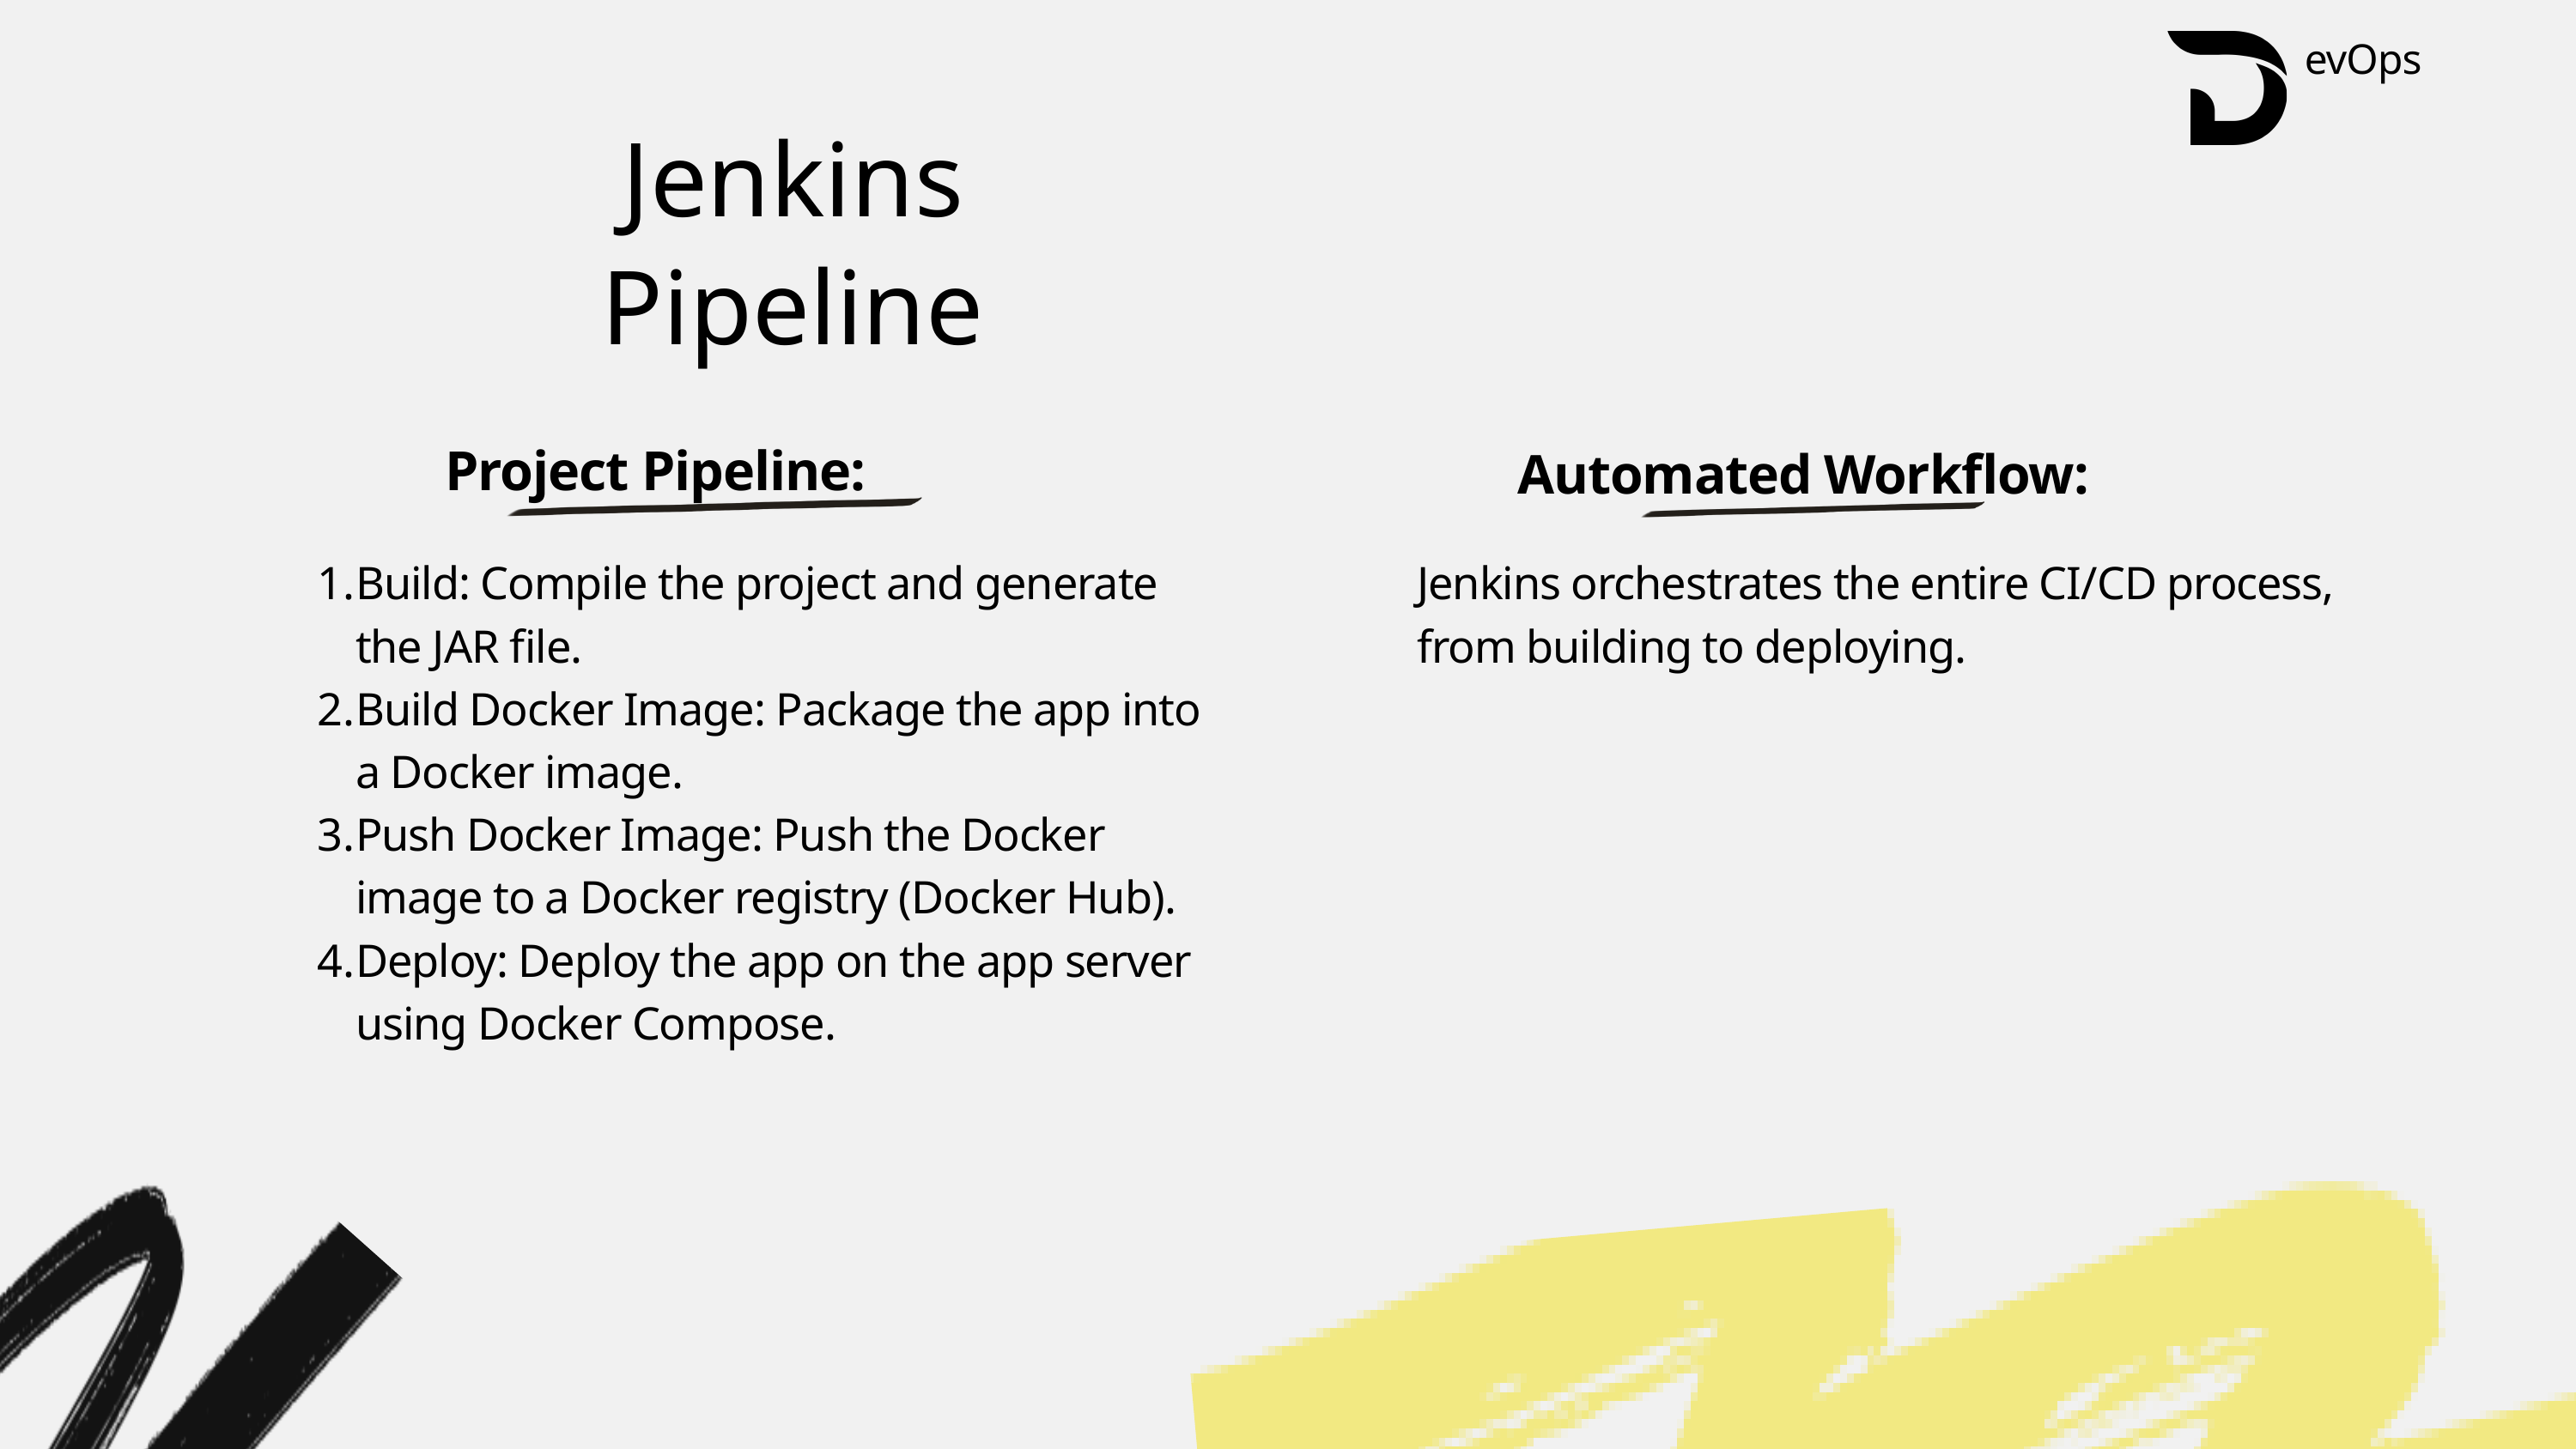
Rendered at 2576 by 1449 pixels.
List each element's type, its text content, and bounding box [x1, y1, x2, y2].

text_box Project Pipeline: [347, 425, 964, 502]
text_box Build: Compile the project and generate the JAR file. Build Docker Image: Package the app into a Docker image. Push Docker Image: Push the Docker image to a Docker registry (Docker Hub). Deploy: Deploy the app on the app server using Docker Compose. [279, 546, 1205, 1112]
text_box [506, 502, 923, 523]
text_box evOps [2304, 24, 2483, 82]
text_box Automated Workflow: [1461, 429, 2146, 506]
text_box Jenkins Pipeline [421, 107, 1165, 366]
text_box [2167, 31, 2287, 145]
text_box [1640, 506, 1985, 523]
text_box Jenkins orchestrates the entire CI/CD process, from building to deploying. [1417, 546, 2342, 672]
text_box [0, 978, 595, 1449]
text_box [1181, 1146, 2576, 1449]
